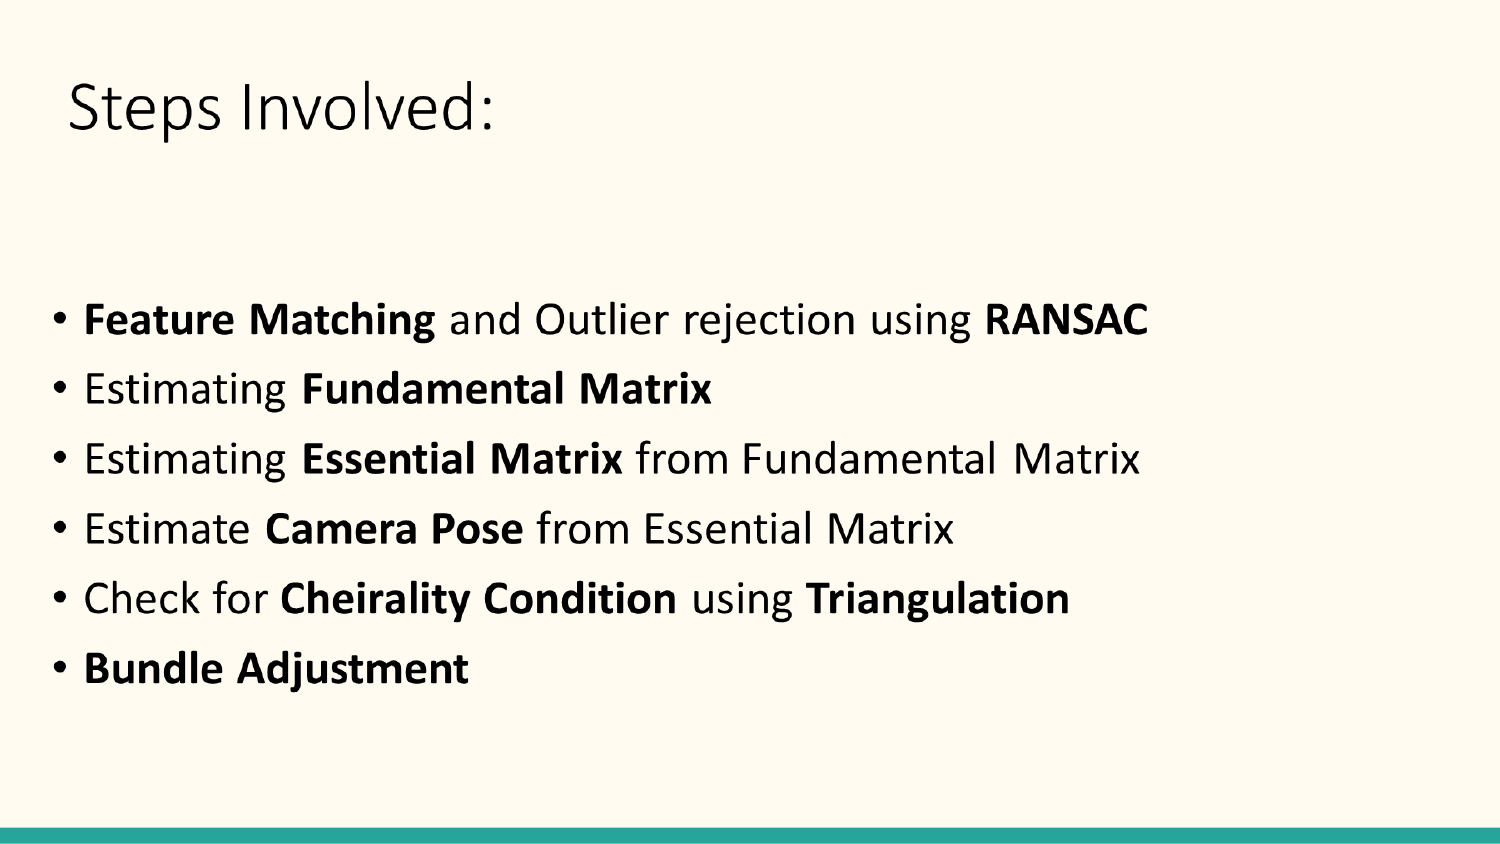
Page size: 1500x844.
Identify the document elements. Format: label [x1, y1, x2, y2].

picture [24, 24, 1399, 194]
picture [24, 274, 1476, 844]
